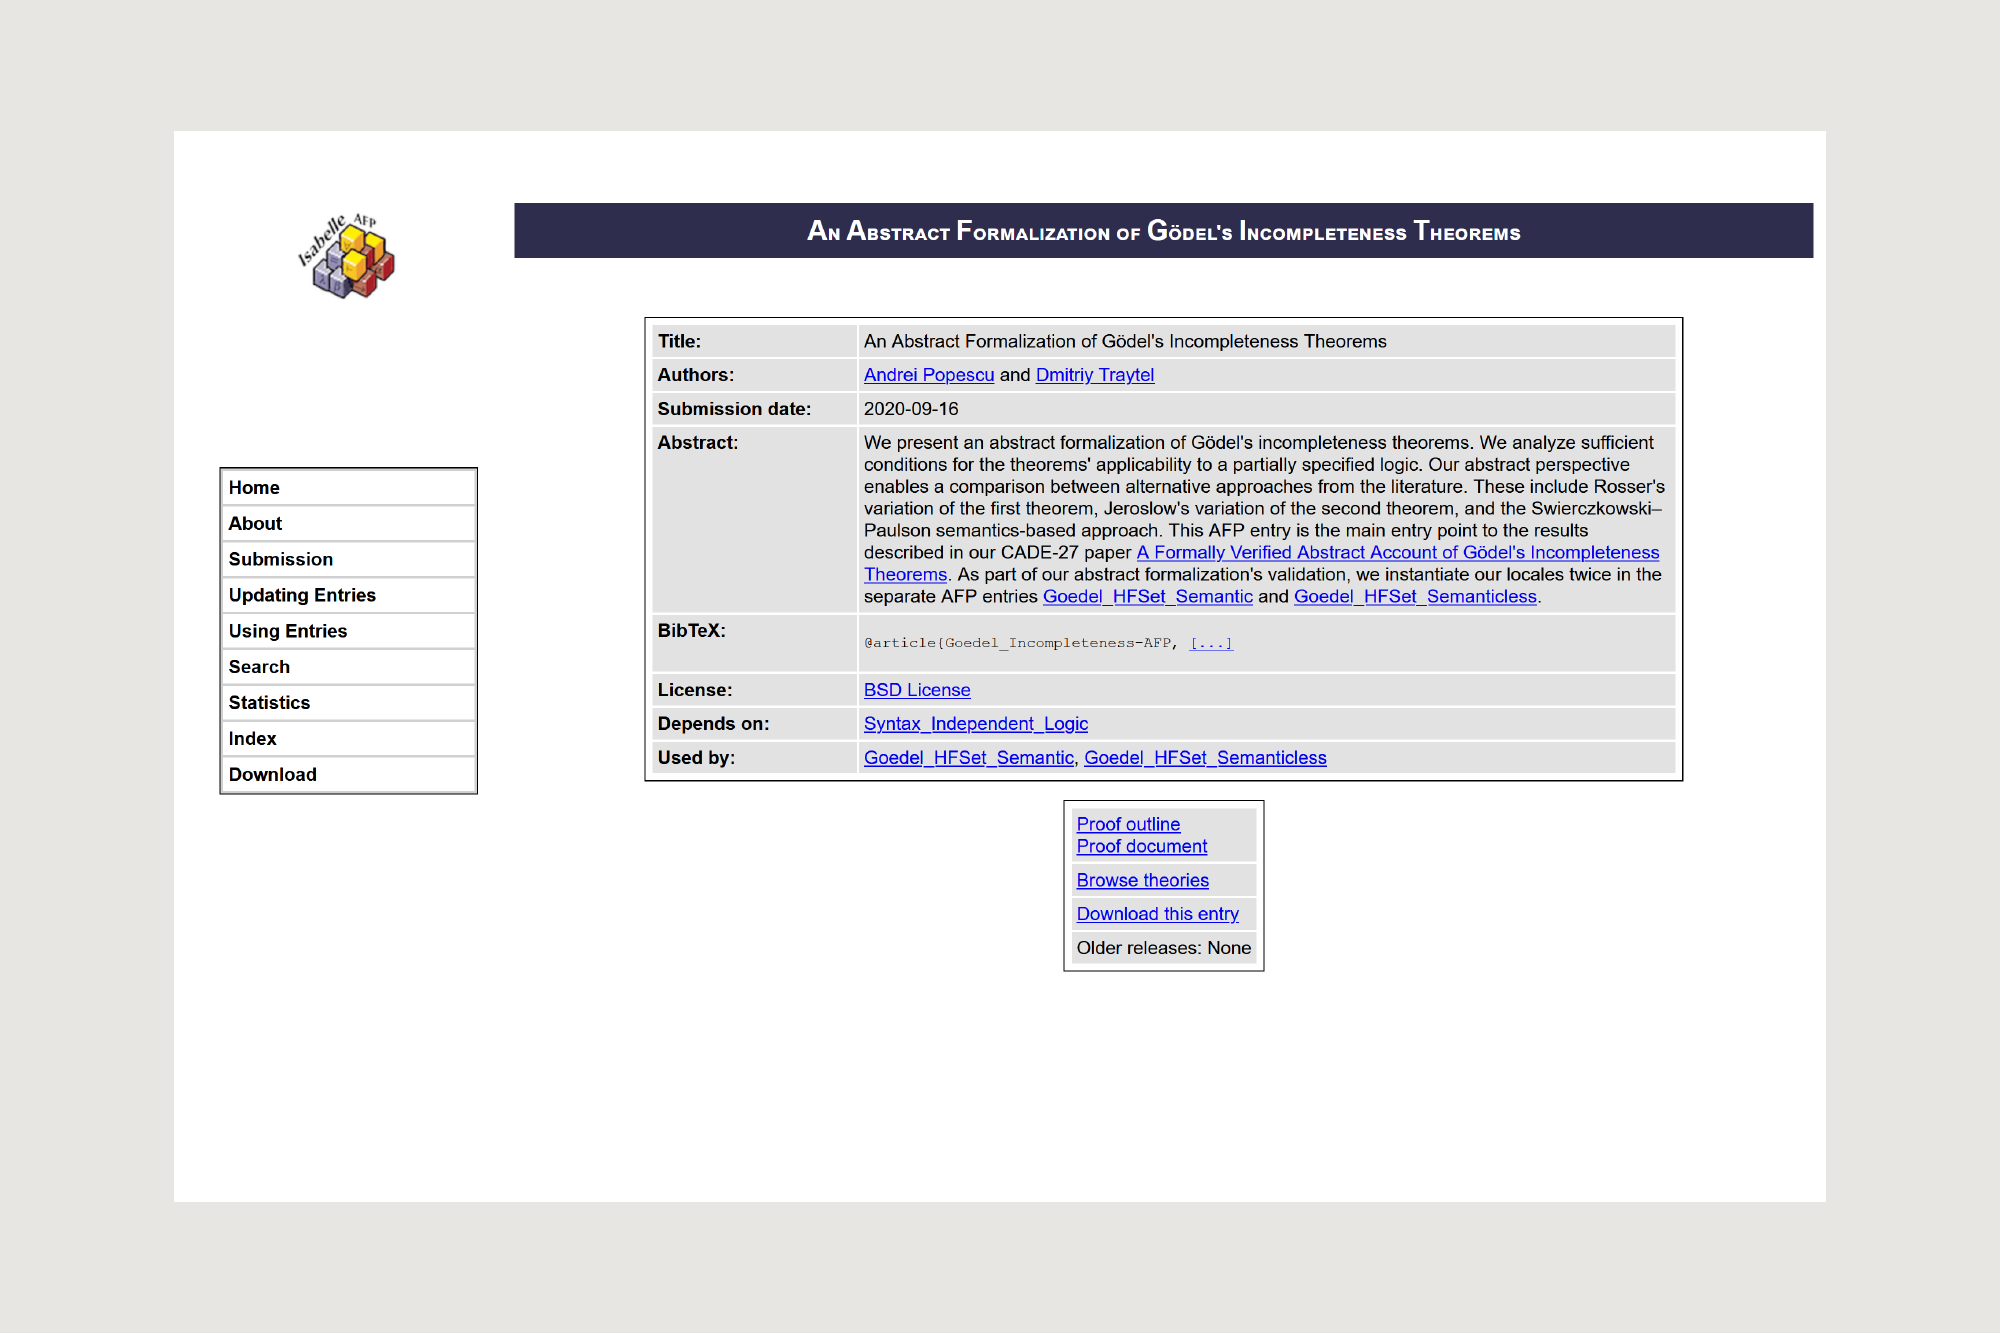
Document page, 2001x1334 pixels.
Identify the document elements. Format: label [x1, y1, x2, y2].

picture [174, 131, 1826, 1202]
